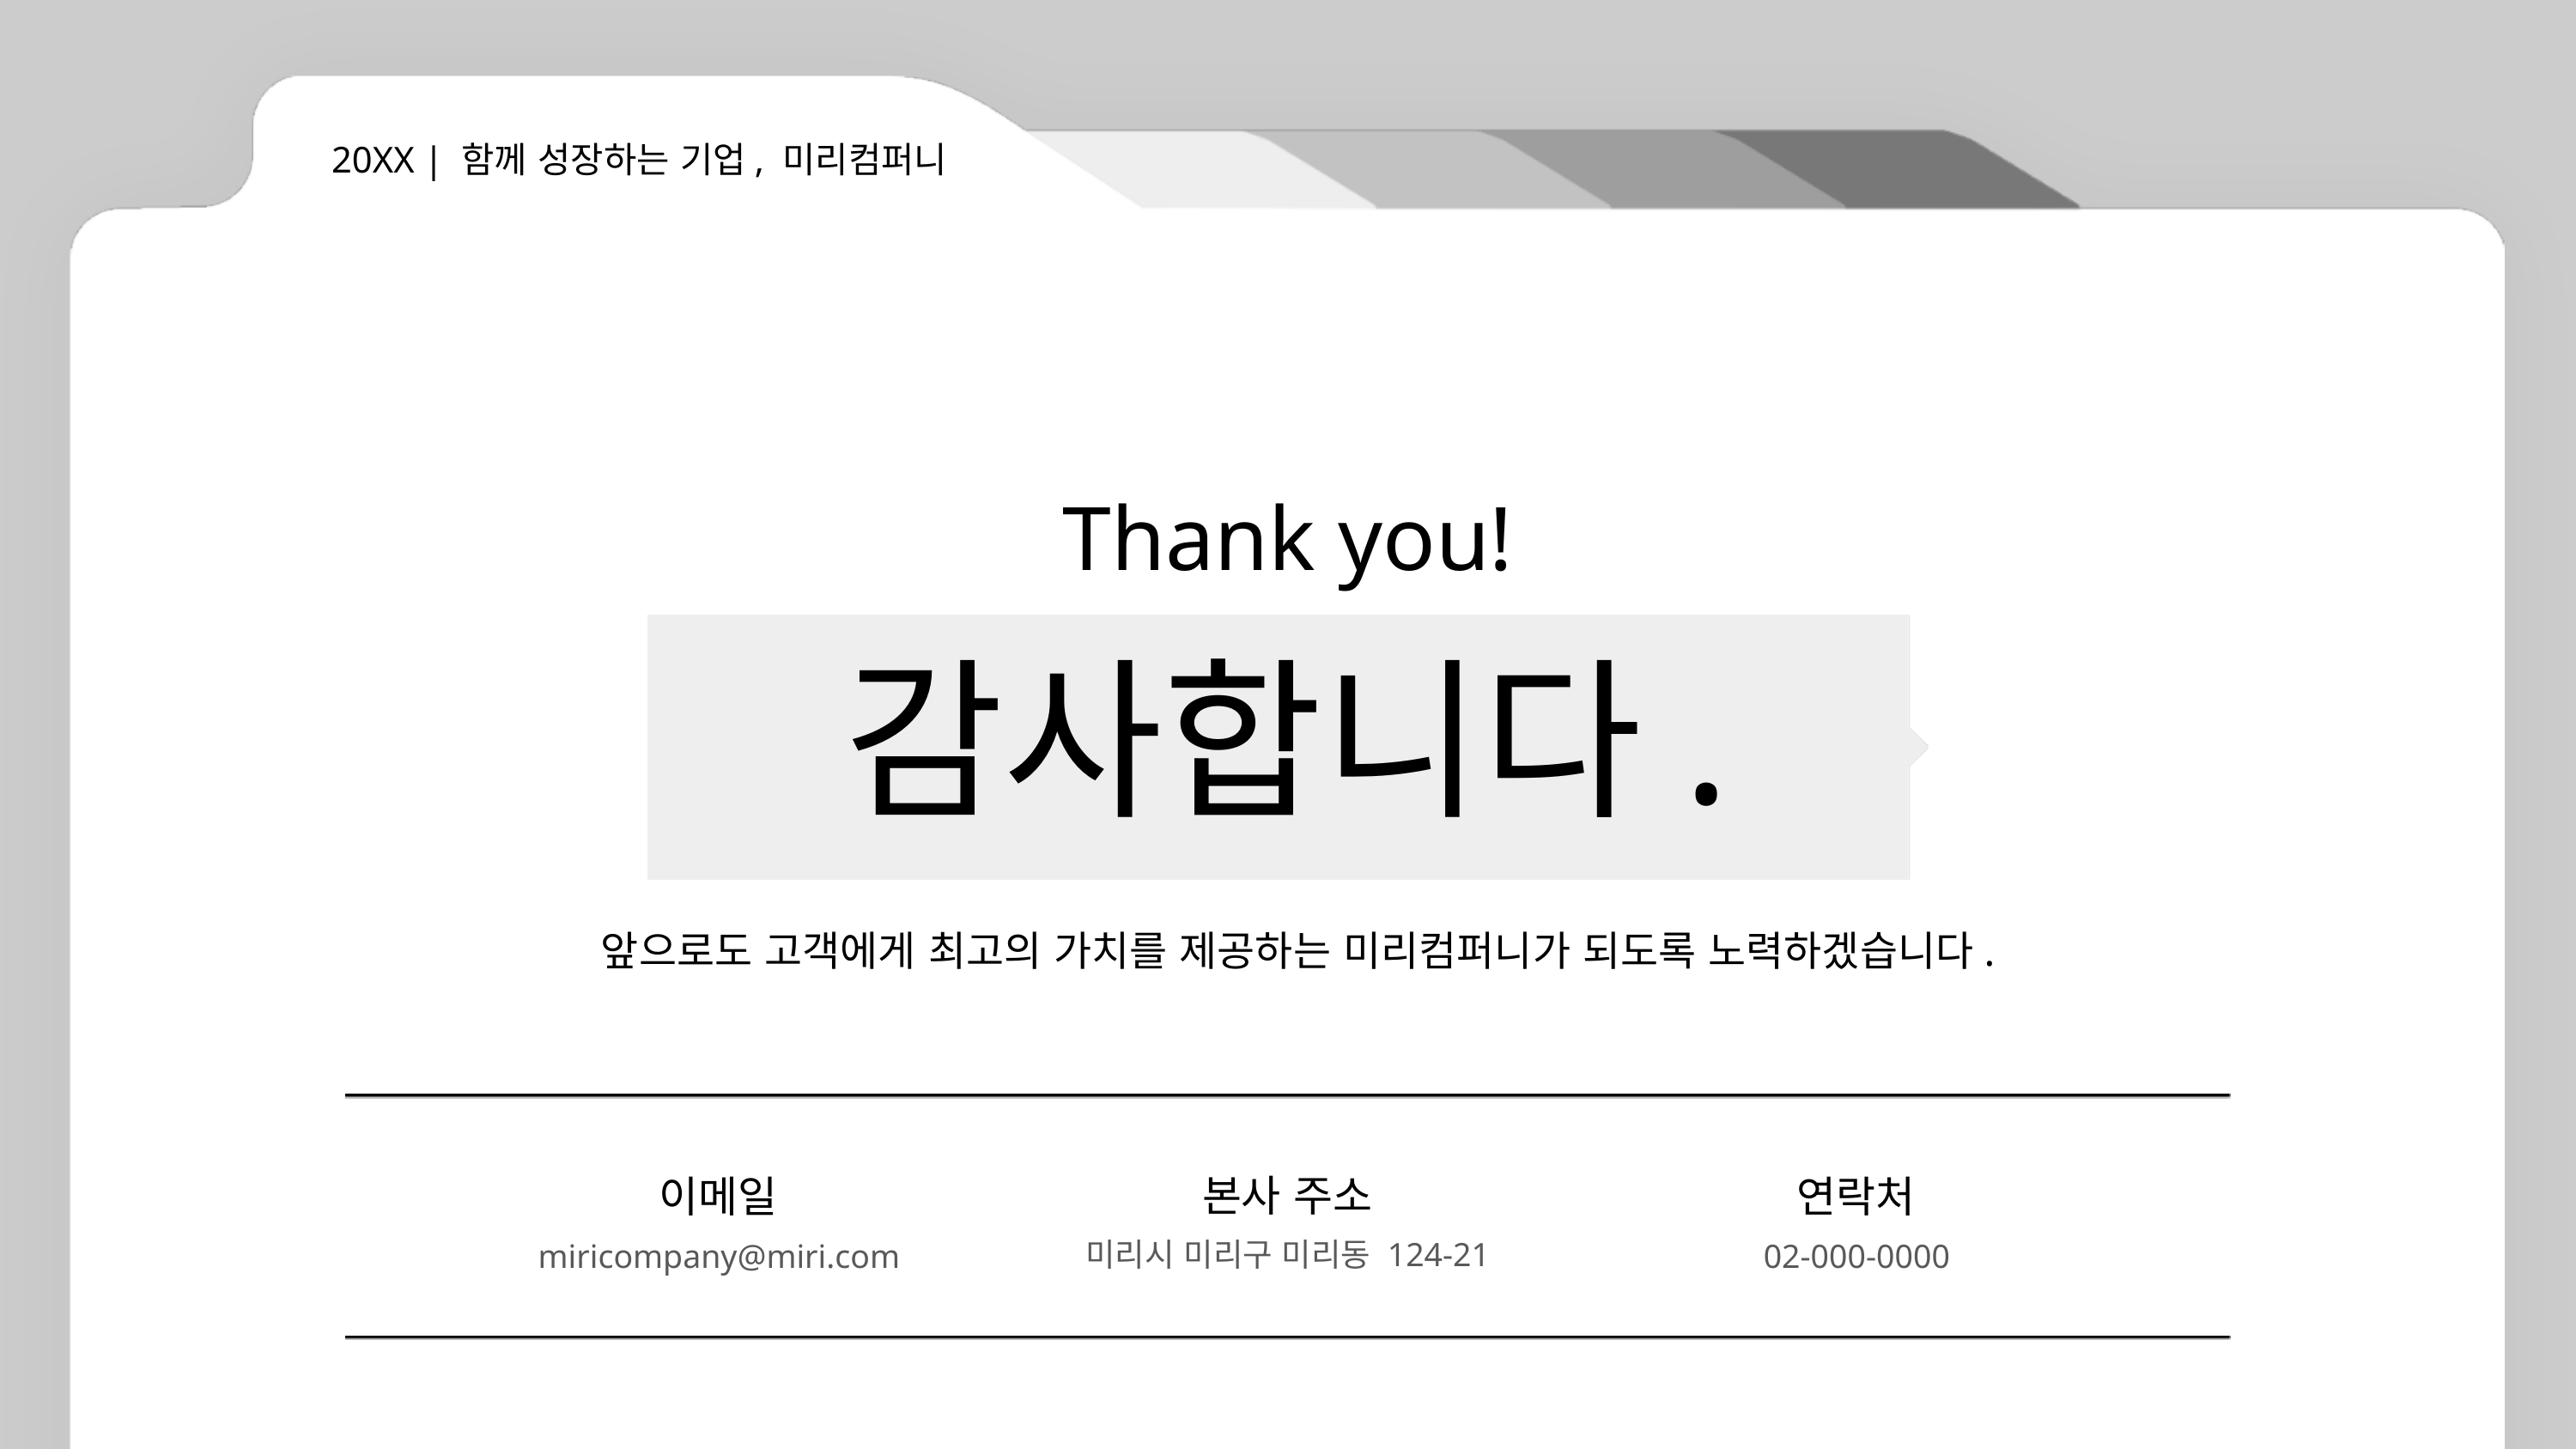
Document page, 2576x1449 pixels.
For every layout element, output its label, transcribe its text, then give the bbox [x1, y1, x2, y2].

picture [72, 0, 2505, 1449]
text_box 20XX | 함께 성장하는 기업, 미리컴퍼니 [321, 130, 349, 181]
